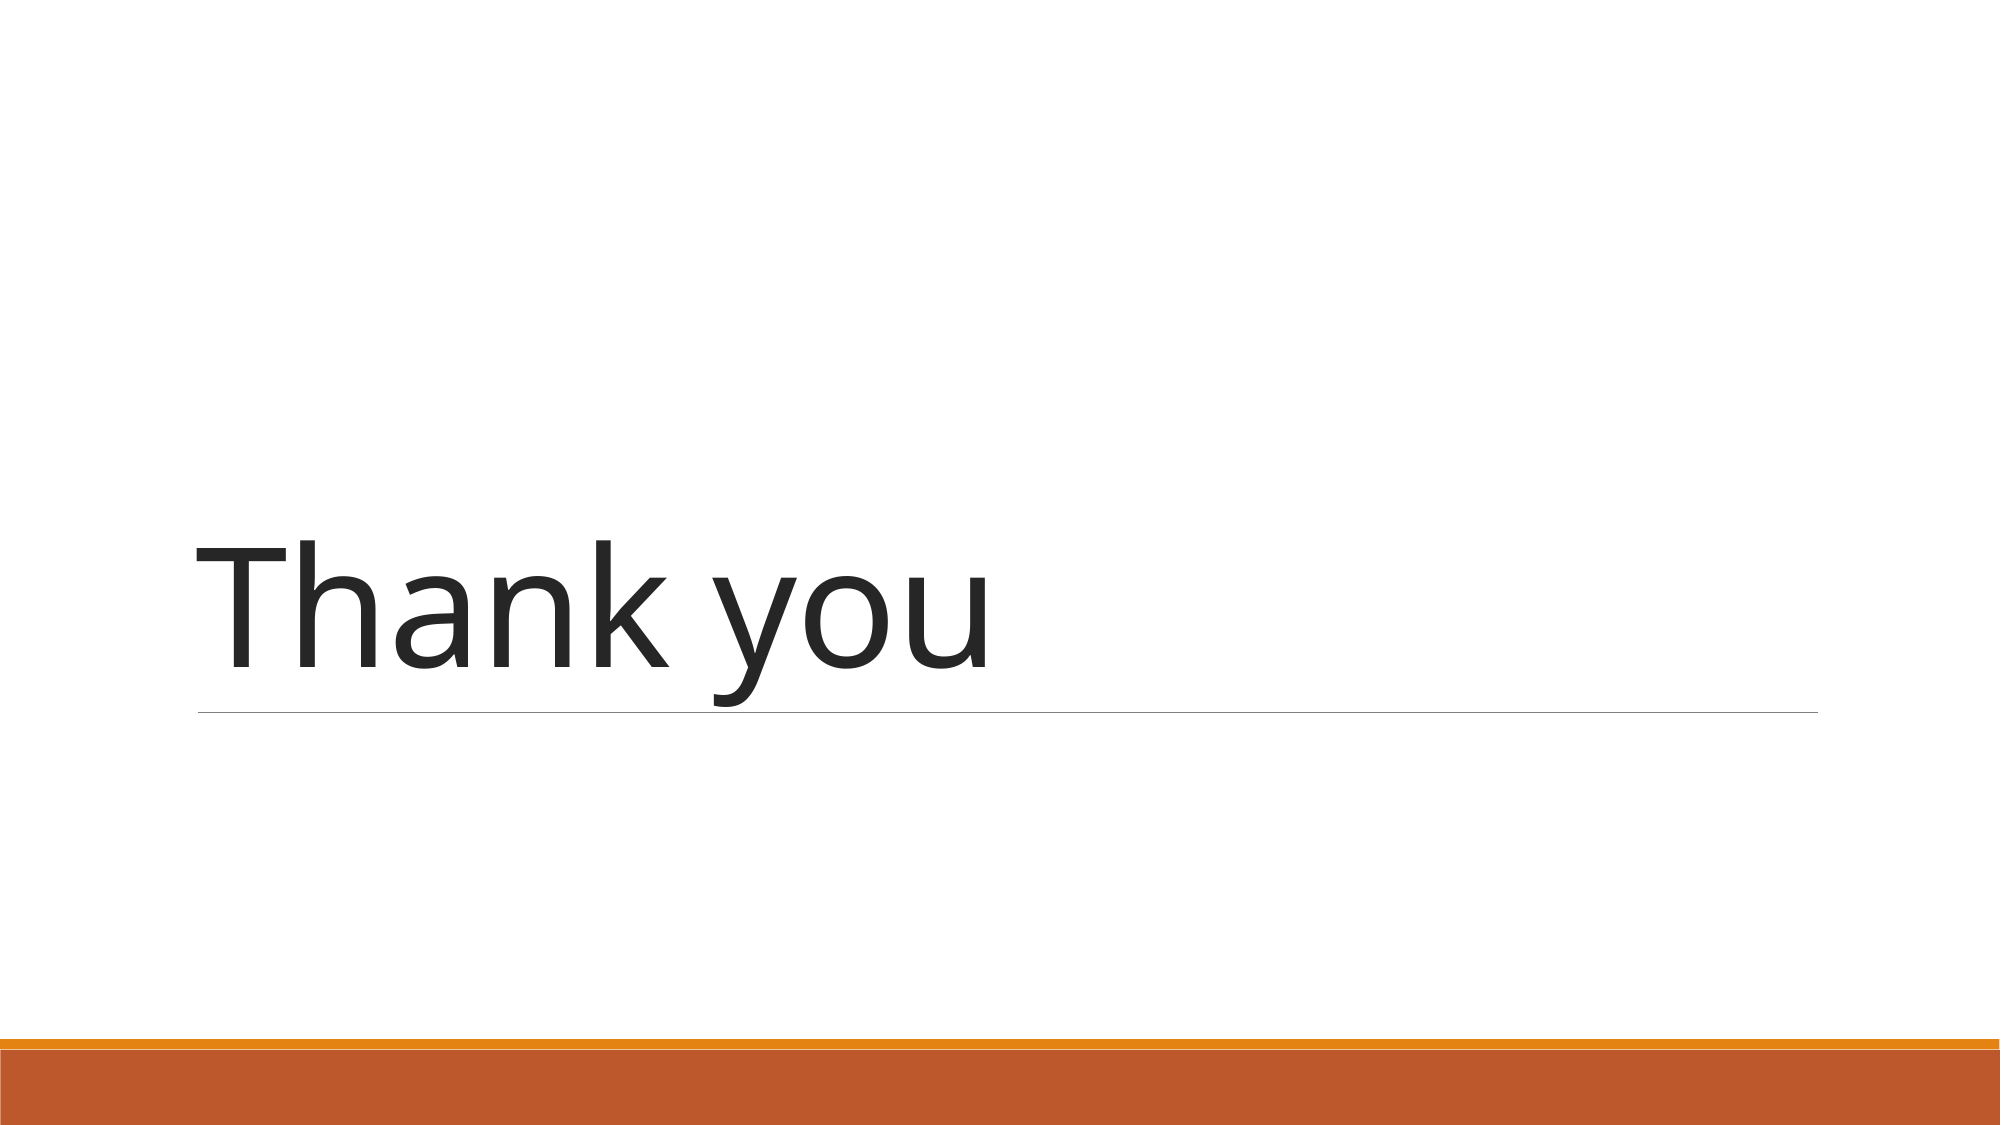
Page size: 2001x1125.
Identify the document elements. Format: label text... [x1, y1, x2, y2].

title Thank you [180, 124, 1830, 710]
